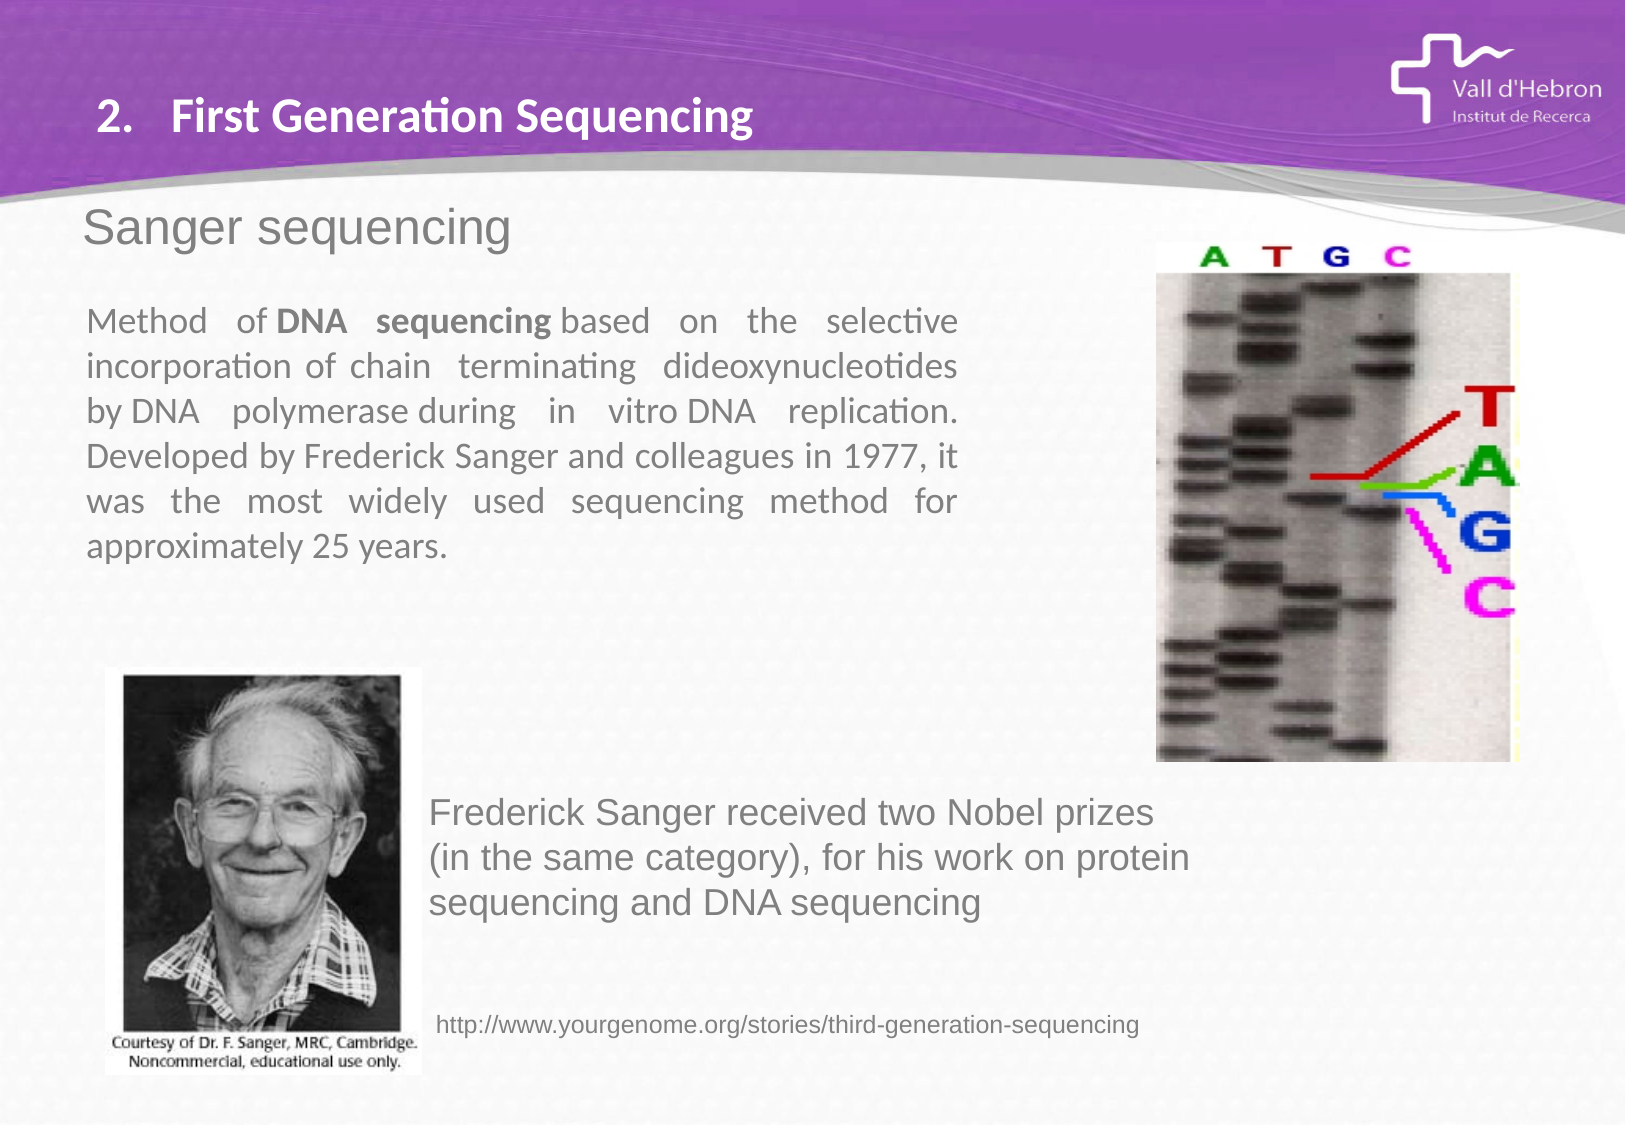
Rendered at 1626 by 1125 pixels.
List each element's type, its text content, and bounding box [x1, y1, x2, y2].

text_box Sanger sequencing [67, 187, 1367, 372]
text_box Frederick Sanger received two Nobel prizes (in the same category), for his work on protein sequencing and DNA sequencing [427, 781, 1211, 931]
text_box http://www.yourgenome.org/stories/third-generation-sequencing [427, 1001, 1234, 1046]
title First Generation Sequencing [81, 45, 1544, 233]
text_box Method of DNA sequencing based on the selective incorporation of chain terminating dideoxynucleotides by DNA polymerase during in vitro DNA replication. Developed by Frederick Sanger and colleagues in 1977, it was the most widely used sequencing method for approximately 25 years. [71, 288, 974, 574]
picture [0, 0, 1625, 1125]
